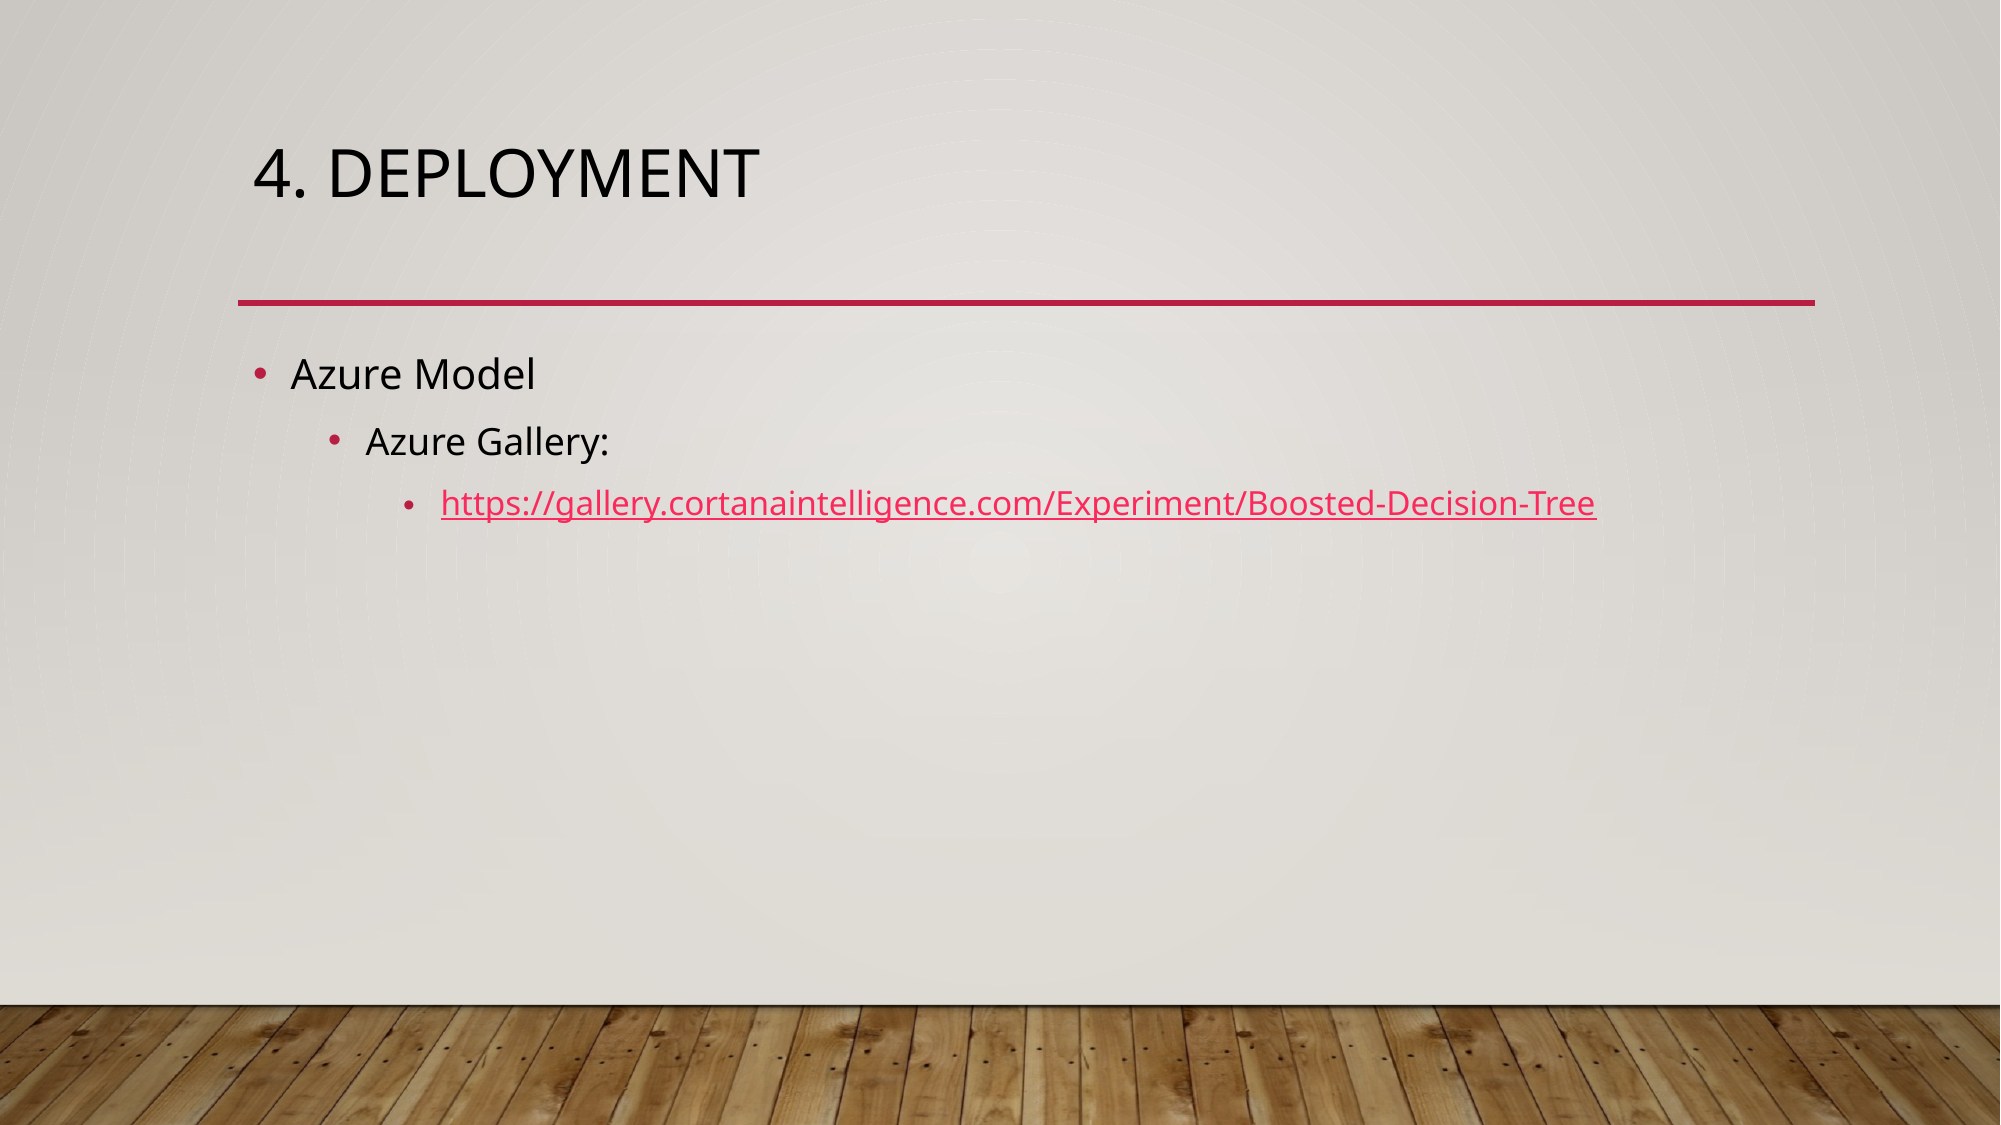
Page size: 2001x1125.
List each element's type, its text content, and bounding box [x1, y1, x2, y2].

picture [0, 1005, 2000, 1125]
list Azure Model Azure Gallery: https://gallery.cortanaintelligence.com/Experiment/Boosted-Decision-Tree [238, 330, 1814, 897]
title 4. deployment [238, 131, 1814, 305]
